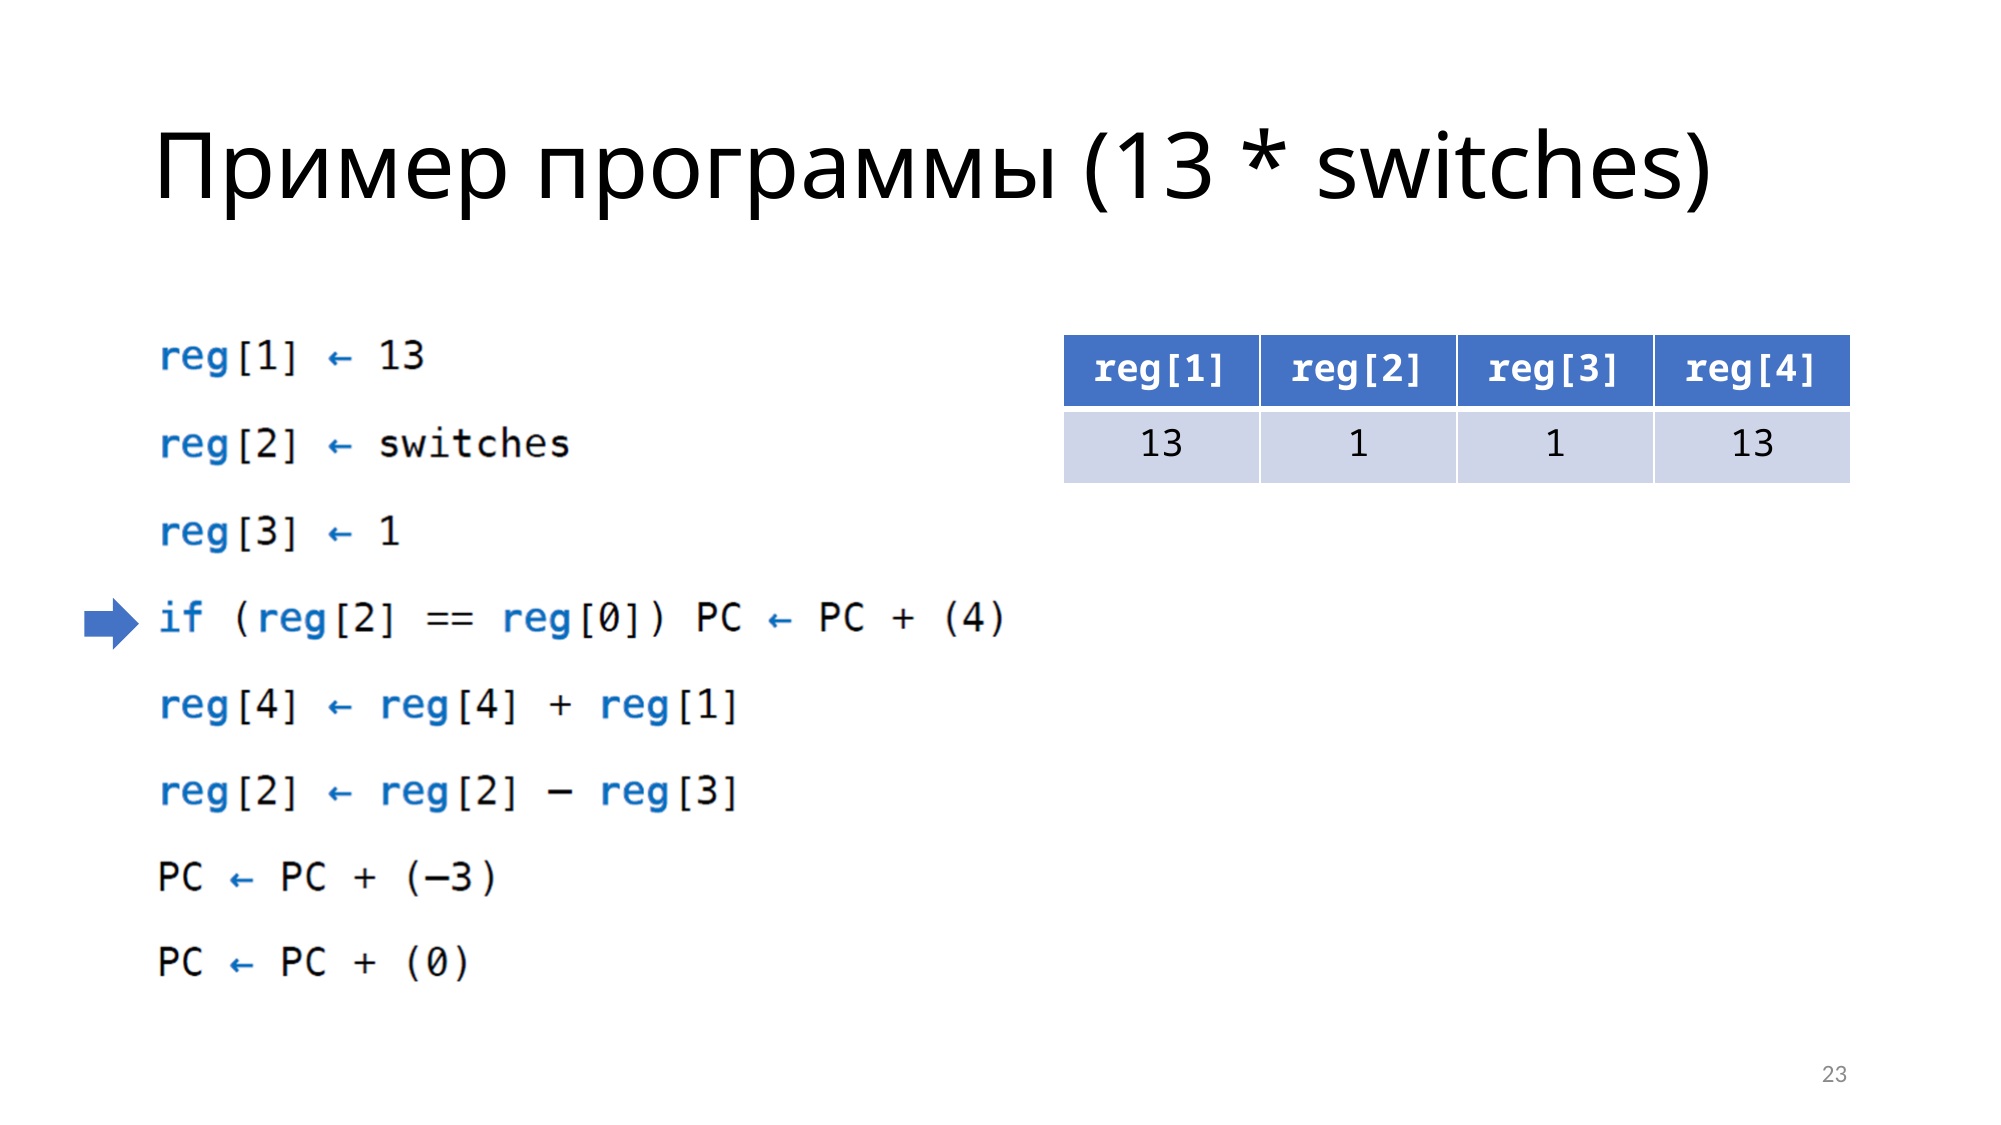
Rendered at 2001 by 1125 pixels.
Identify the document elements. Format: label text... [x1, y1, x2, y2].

table_cell 1 [1261, 412, 1456, 483]
table_header reg[4] [1655, 335, 1850, 406]
table_header reg[1] [1140, 335, 1259, 406]
table_header reg[3] [1458, 335, 1653, 406]
picture [137, 320, 1140, 1000]
table_cell 13 [1655, 412, 1850, 483]
text_box [84, 597, 137, 650]
slide_number 23 [1412, 1042, 1863, 1103]
table_header reg[2] [1261, 335, 1456, 406]
title Пример программы (13 * switches) [137, 59, 1863, 278]
table_cell 13 [1140, 412, 1259, 483]
table_cell 1 [1458, 412, 1653, 483]
